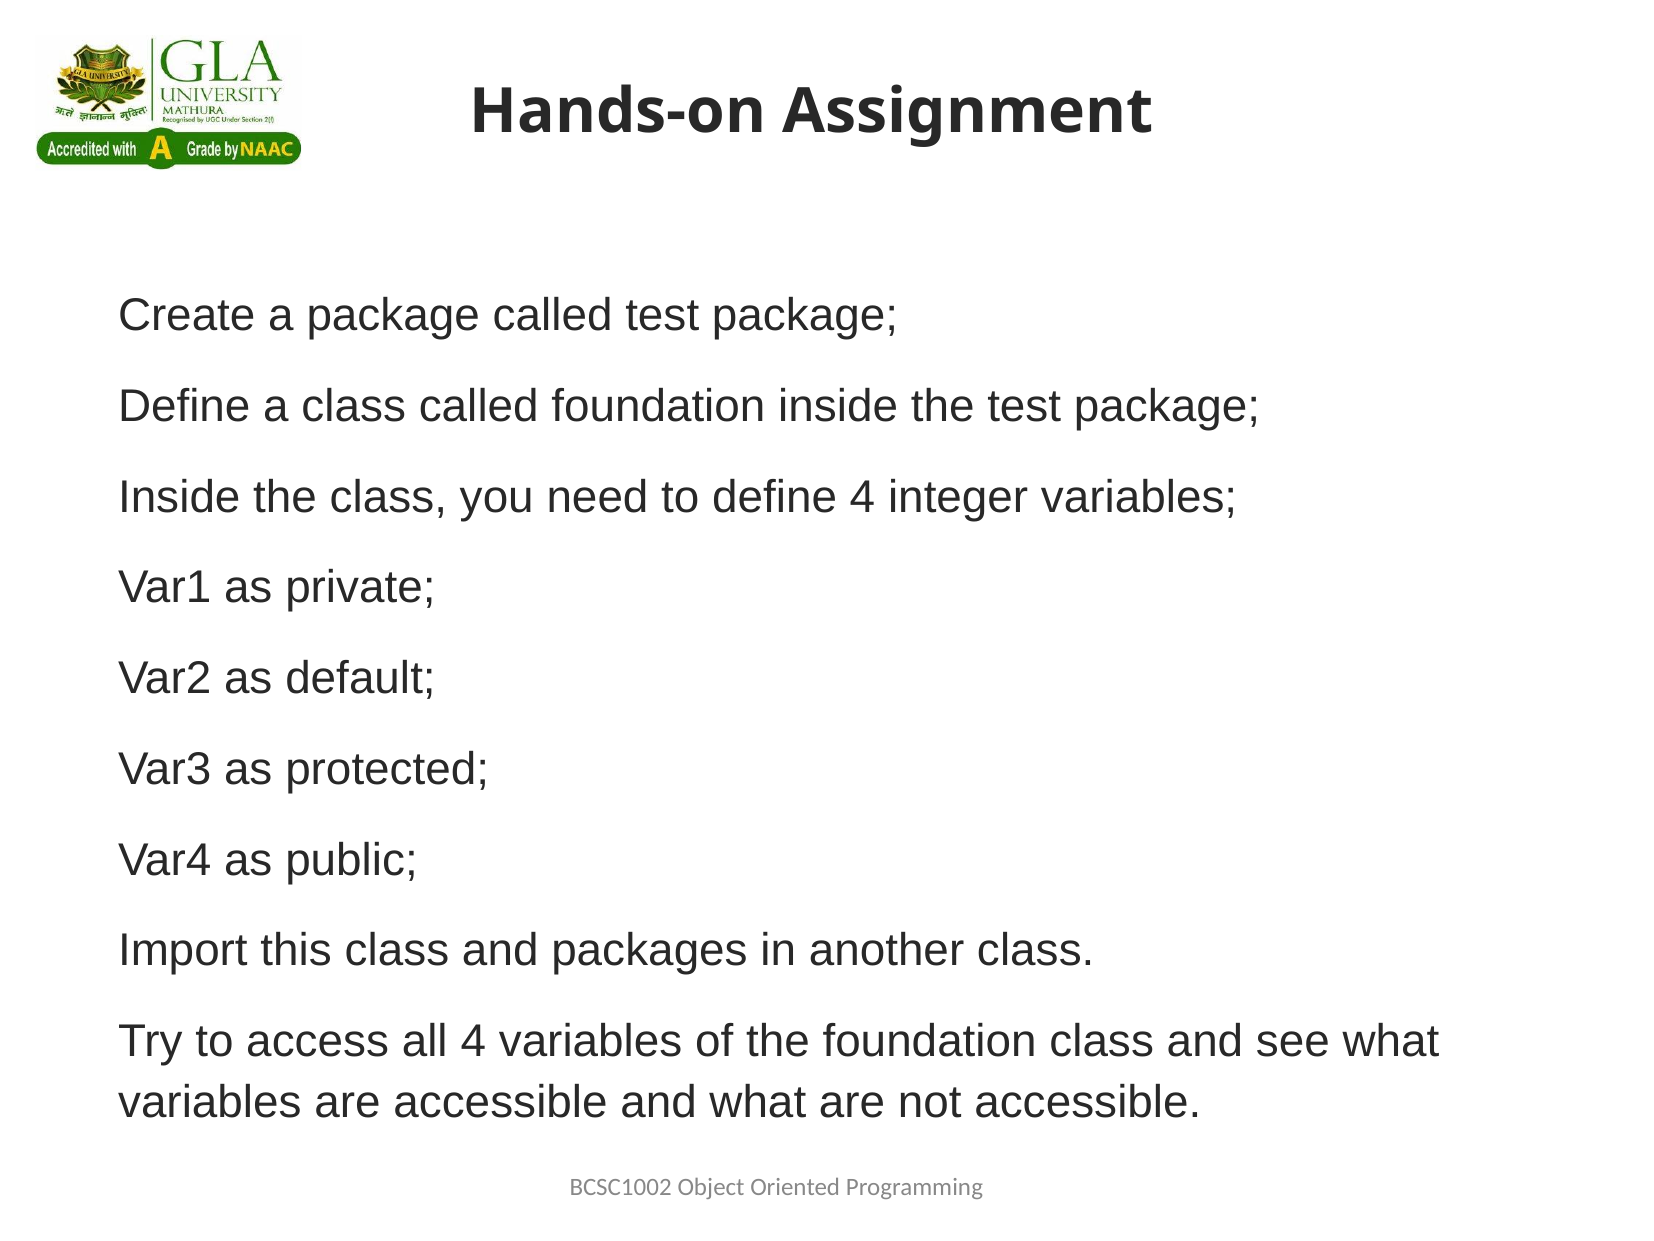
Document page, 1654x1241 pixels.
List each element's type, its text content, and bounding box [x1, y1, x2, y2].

list Create a package called test package; Define a class called foundation inside the test package; Inside the class, you need to define 4 integer variables; Var1 as private; Var2 as default; Var3 as protected; Var4 as public; Import this class and packages in another class. Try to access all 4 variables of the foundation class and see what variables are accessible and what are not accessible. [118, 278, 1571, 1130]
picture [34, 34, 302, 172]
title Hands-on Assignment [118, 24, 1506, 193]
text_box BCSC1002 Object Oriented Programming [512, 1155, 1041, 1216]
